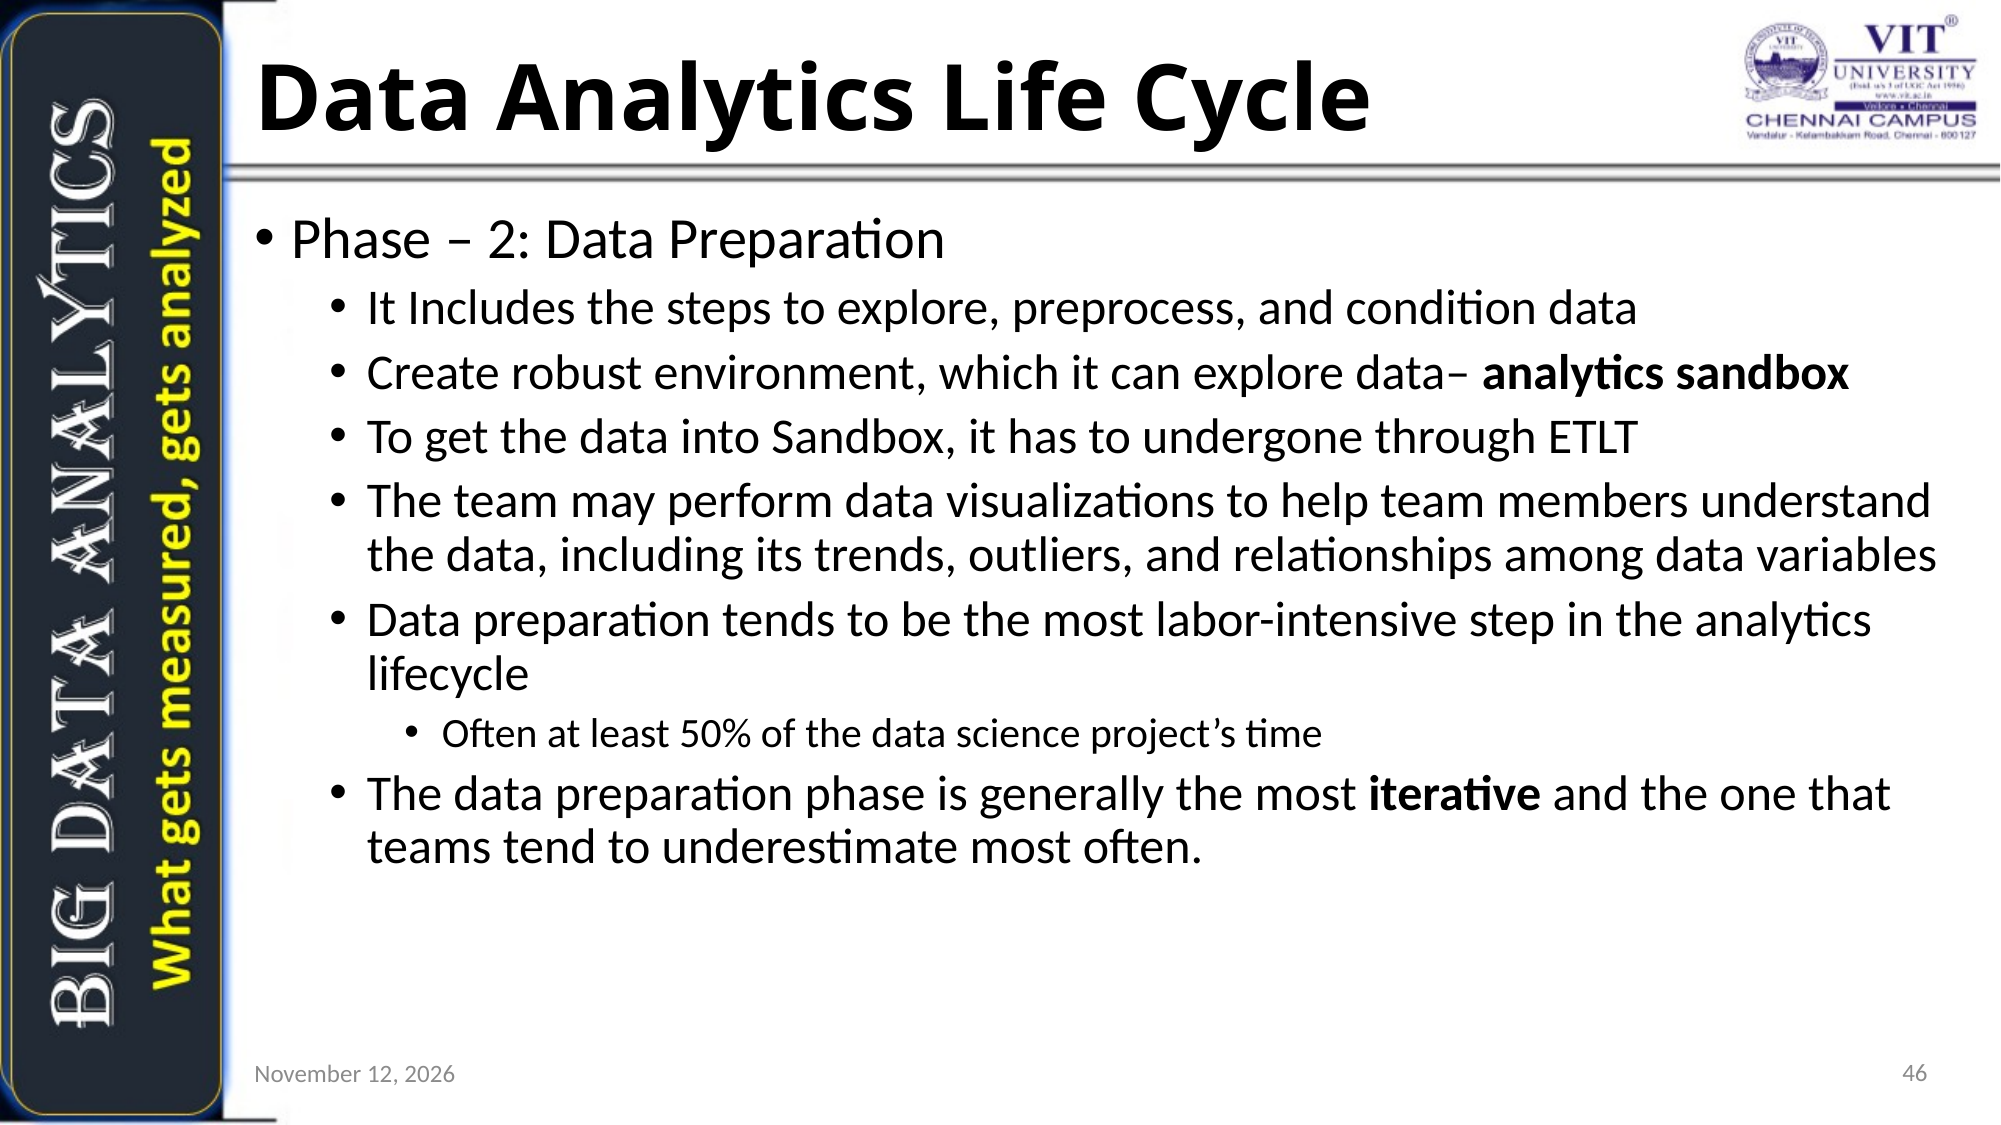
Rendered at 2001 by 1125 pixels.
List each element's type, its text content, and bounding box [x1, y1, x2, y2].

list Phase – 2: Data Preparation It Includes the steps to explore, preprocess, and condition data Create robust environment, which it can explore data– analytics sandbox To get the data into Sandbox, it has to undergone through ETLT The team may perform data visualizations to help team members understand the data, including its trends, outliers, and relationships among data variables Data preparation tends to be the most labor-intensive step in the analytics lifecycle Often at least 50% of the data science project’s time The data preparation phase is generally the most iterative and the one that teams tend to underestimate most often. [239, 200, 1965, 1017]
title Data Analytics Life Cycle [239, 35, 1725, 167]
picture [0, 0, 2001, 1125]
slide_number 46 [1778, 1040, 1943, 1103]
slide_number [239, 1042, 588, 1103]
